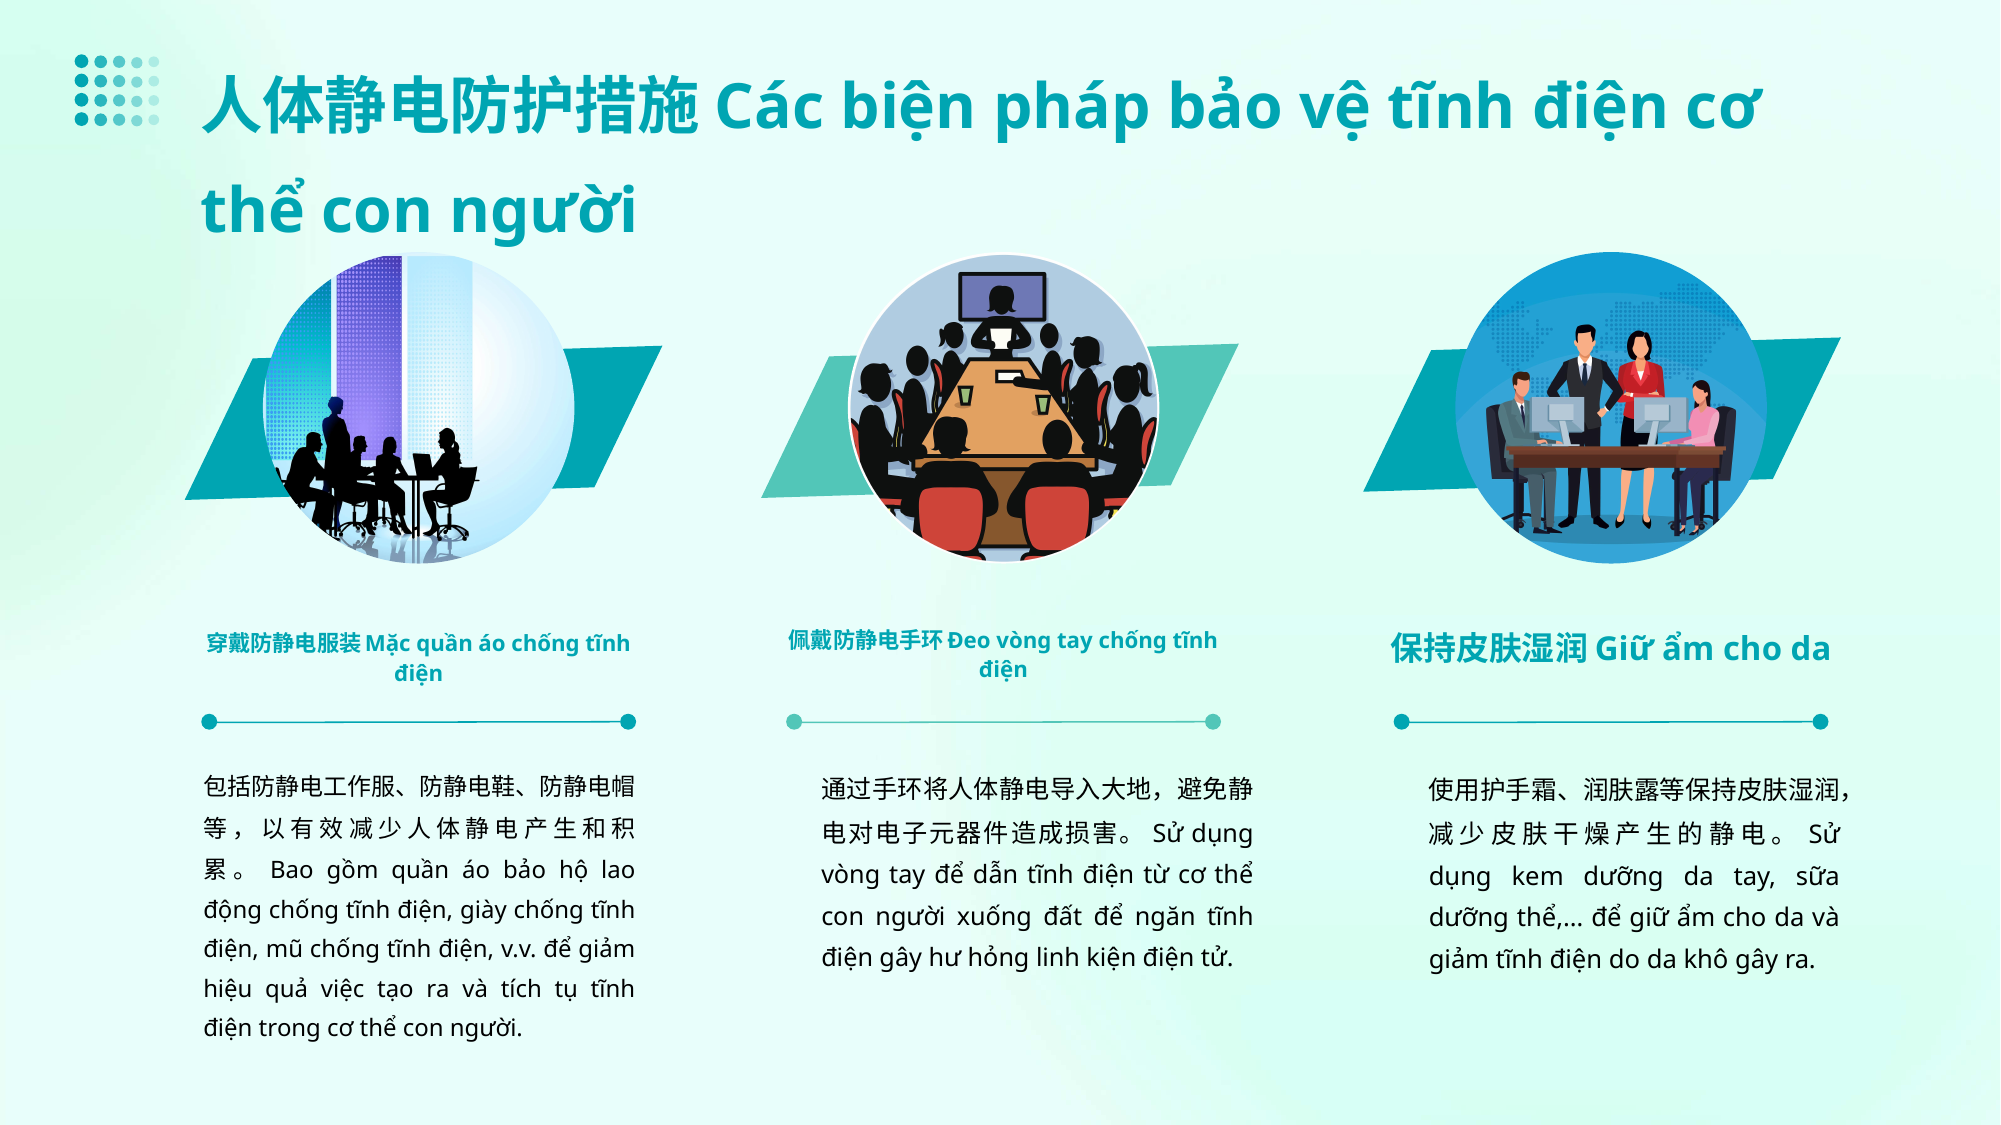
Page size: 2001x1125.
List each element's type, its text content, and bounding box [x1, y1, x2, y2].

text_box [184, 358, 257, 500]
text_box [1164, 343, 1239, 486]
text_box [1363, 349, 1450, 492]
picture [0, 0, 2001, 1125]
text_box [1773, 337, 1841, 479]
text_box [785, 713, 1222, 730]
text_box [580, 345, 663, 488]
text_box 穿戴防静电服装Mặc quần áo chống tĩnh điện [174, 617, 663, 698]
text_box 通过手环将人体静电导入大地，避免静电对电子元器件造成损害。Sử dụng vòng tay để dẫn tĩnh điện từ cơ thể con người xuống đất để ngăn tĩnh điện gây hư hỏng linh kiện điện tử. [802, 752, 1273, 1025]
text_box 使用护手霜、润肤露等保持皮肤湿润，减少皮肤干燥产生的静电。Sử dụng kem dưỡng da tay, sữa dưỡng thể,… để giữ ẩm cho da và giảm tĩnh điện do da khô gây ra. [1410, 752, 1859, 1025]
text_box 包括防静电工作服、防静电鞋、防静电帽等，以有效减少人体静电产生和积累。Bao gồm quần áo bảo hộ lao động chống tĩnh điện, giày chống tĩnh điện, mũ chống tĩnh điện, v.v. để giảm hiệu quả việc tạo ra và tích tụ tĩnh điện trong cơ thể con người. [184, 751, 655, 1056]
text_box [74, 15, 1821, 259]
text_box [200, 713, 637, 730]
text_box 佩戴防静电手环Đeo vòng tay chống tĩnh điện [761, 614, 1246, 695]
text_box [1393, 713, 1829, 730]
text_box 保持皮肤湿润Giữ ẩm cho da [1363, 614, 1859, 695]
text_box [761, 355, 842, 498]
